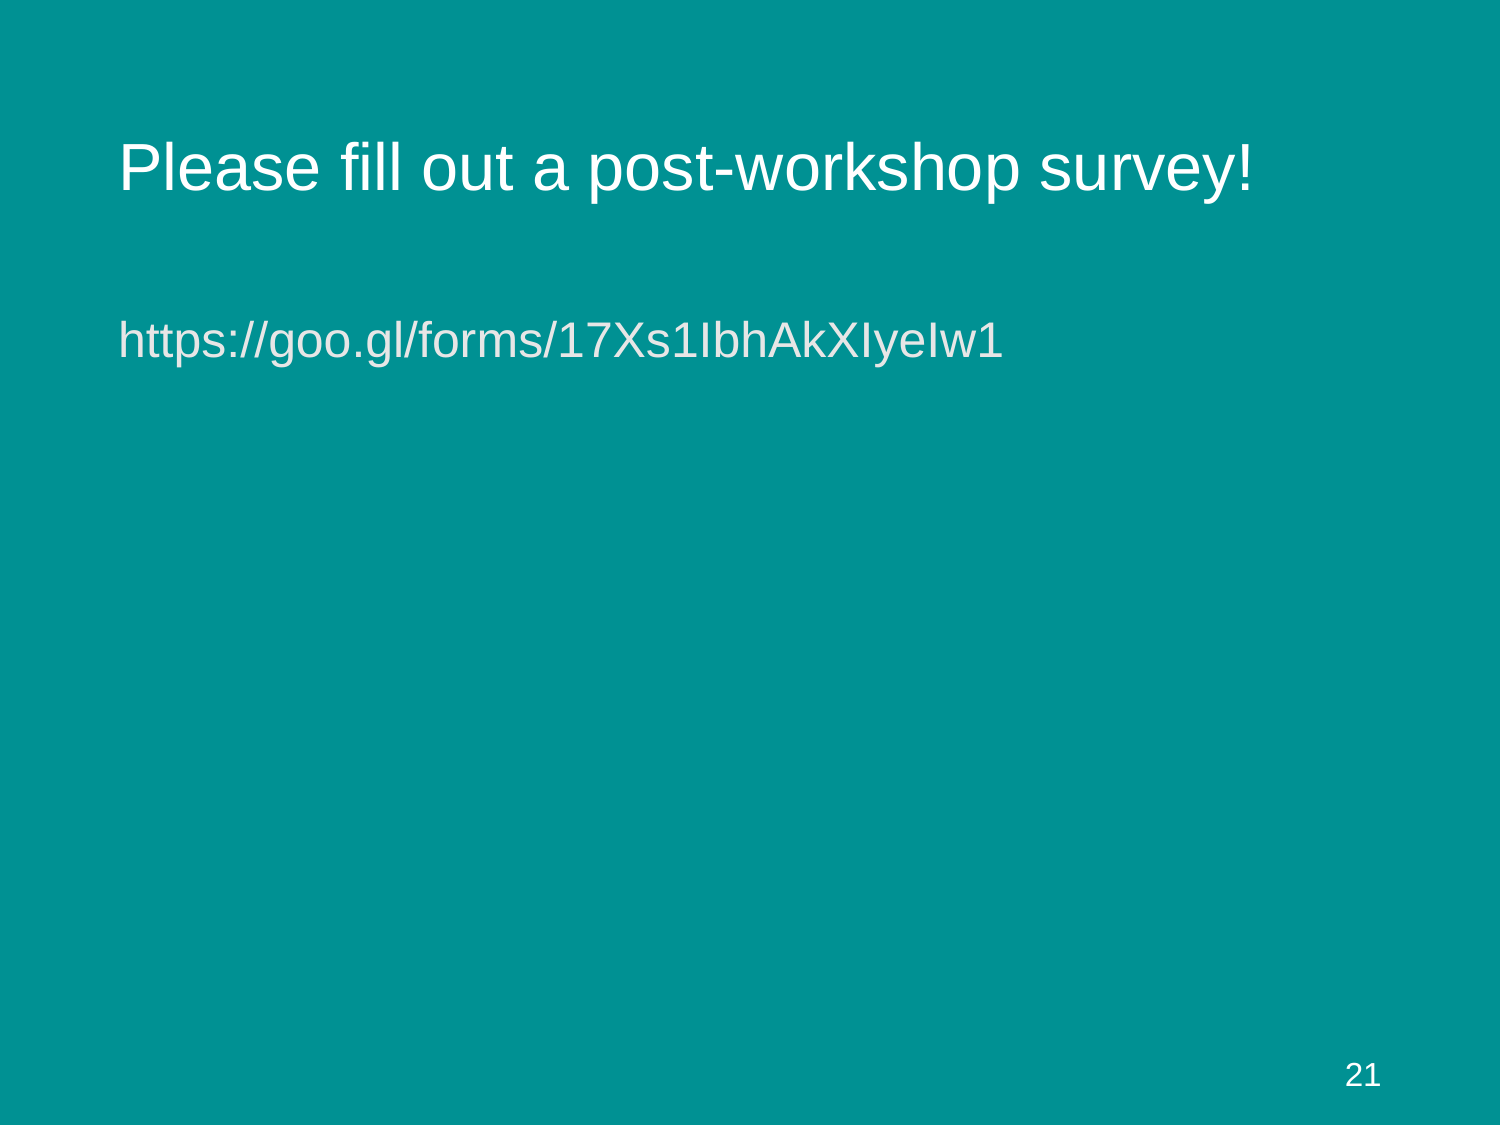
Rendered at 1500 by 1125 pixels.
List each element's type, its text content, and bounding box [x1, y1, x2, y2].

slide_number 21 [1059, 1042, 1397, 1103]
list https://goo.gl/forms/17Xs1IbhAkXIyeIw1 [103, 299, 1397, 1014]
title Please fill out a post-workshop survey! [103, 59, 1397, 278]
